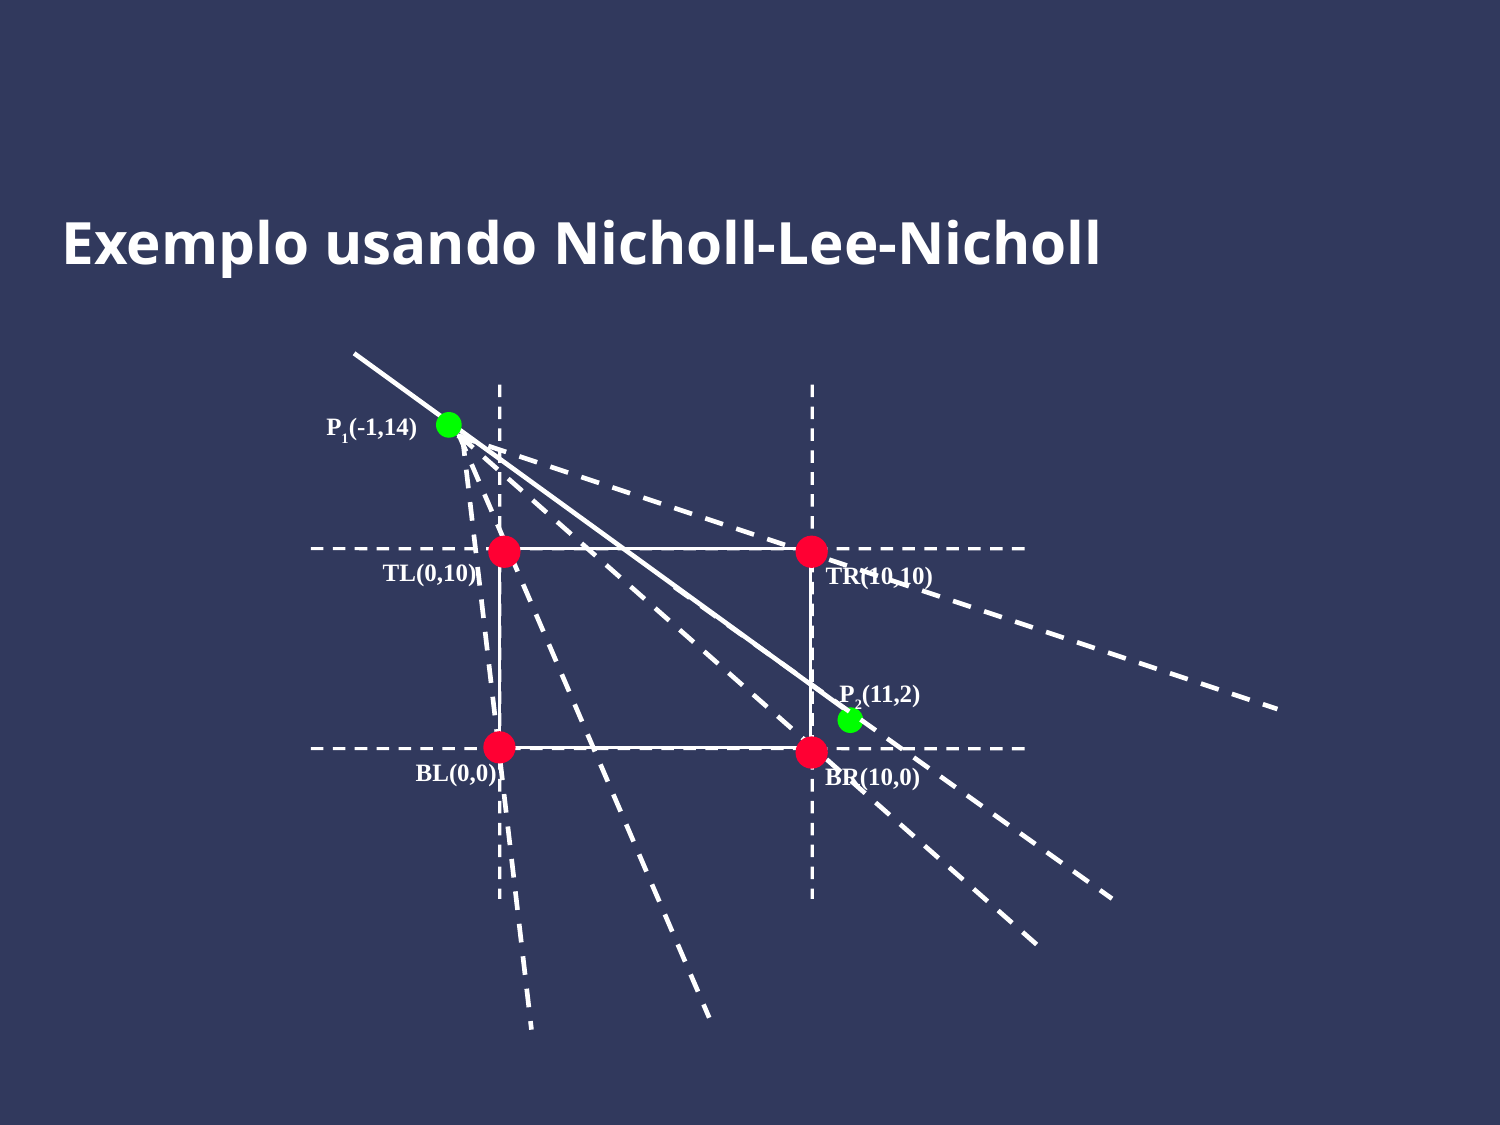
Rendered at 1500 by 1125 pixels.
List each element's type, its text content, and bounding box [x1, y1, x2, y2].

text_box Exemplo usando Nicholl-Lee-Nicholl [47, 198, 1458, 284]
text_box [298, 354, 1276, 1028]
